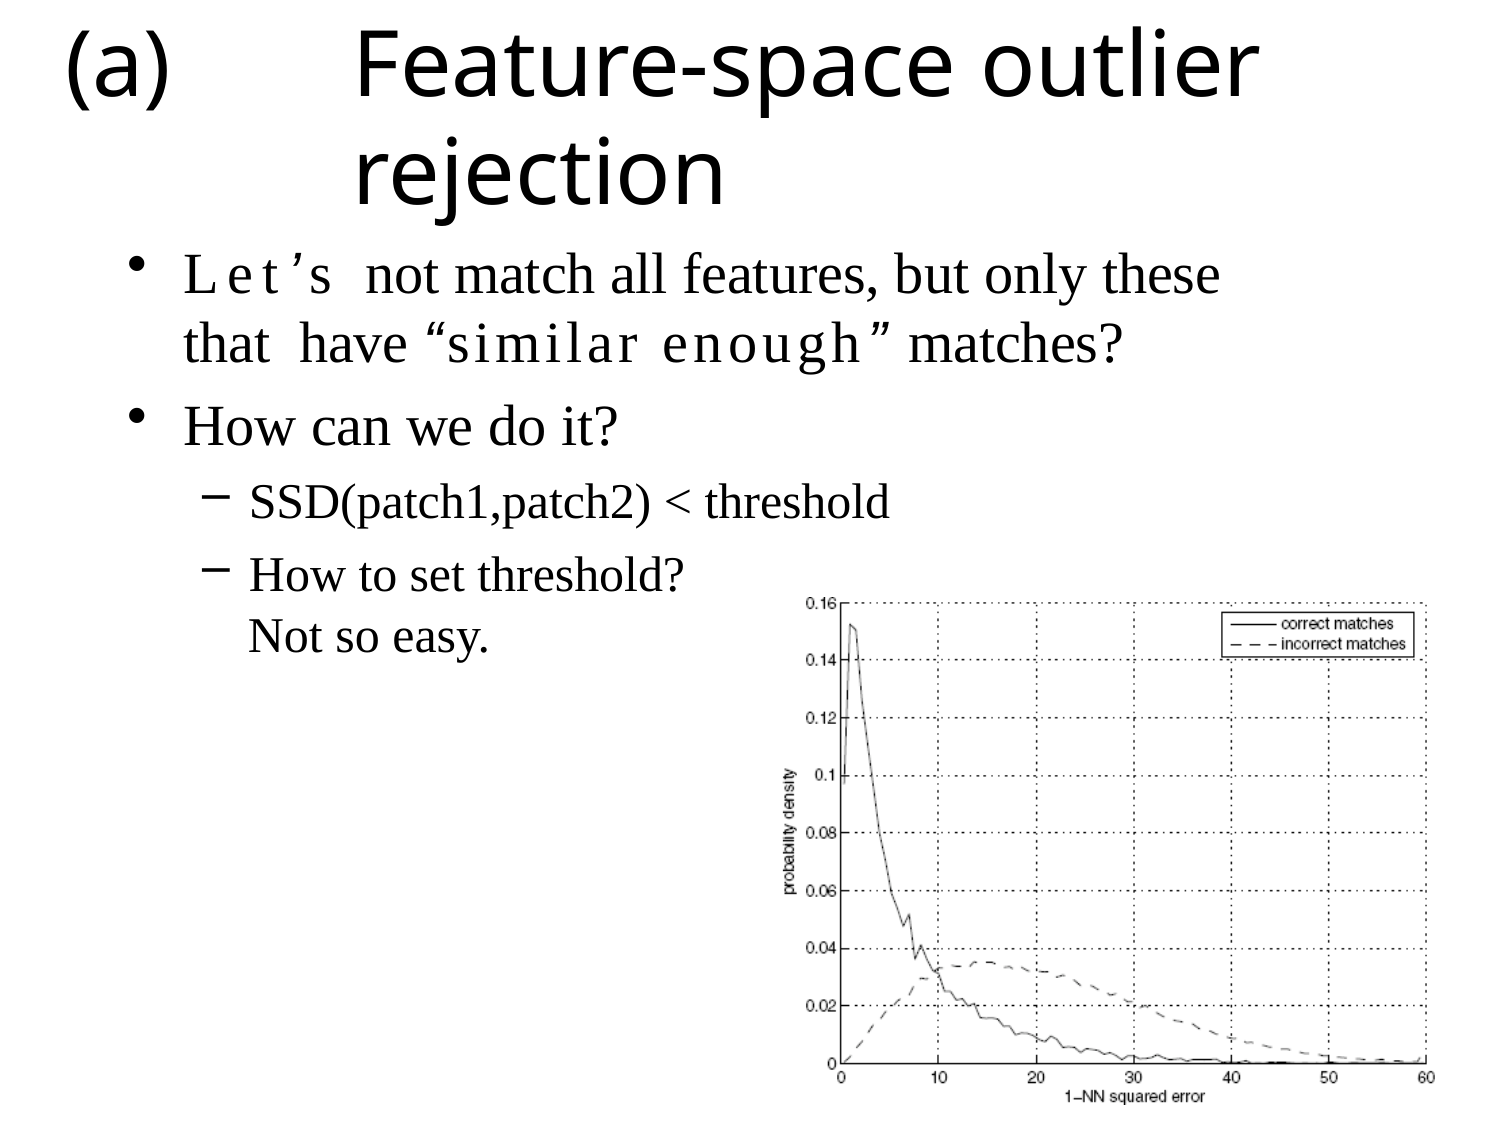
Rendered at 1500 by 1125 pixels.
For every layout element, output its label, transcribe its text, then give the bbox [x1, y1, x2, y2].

text_box [782, 597, 1435, 1105]
title (a) Feature-space outlier rejection [63, 0, 1407, 224]
text_box Let’s not match all features, but only these that have “similar enough” matches? How can we do it? SSD(patch1,patch2) < threshold How to set threshold? Not so easy. [125, 231, 1321, 663]
